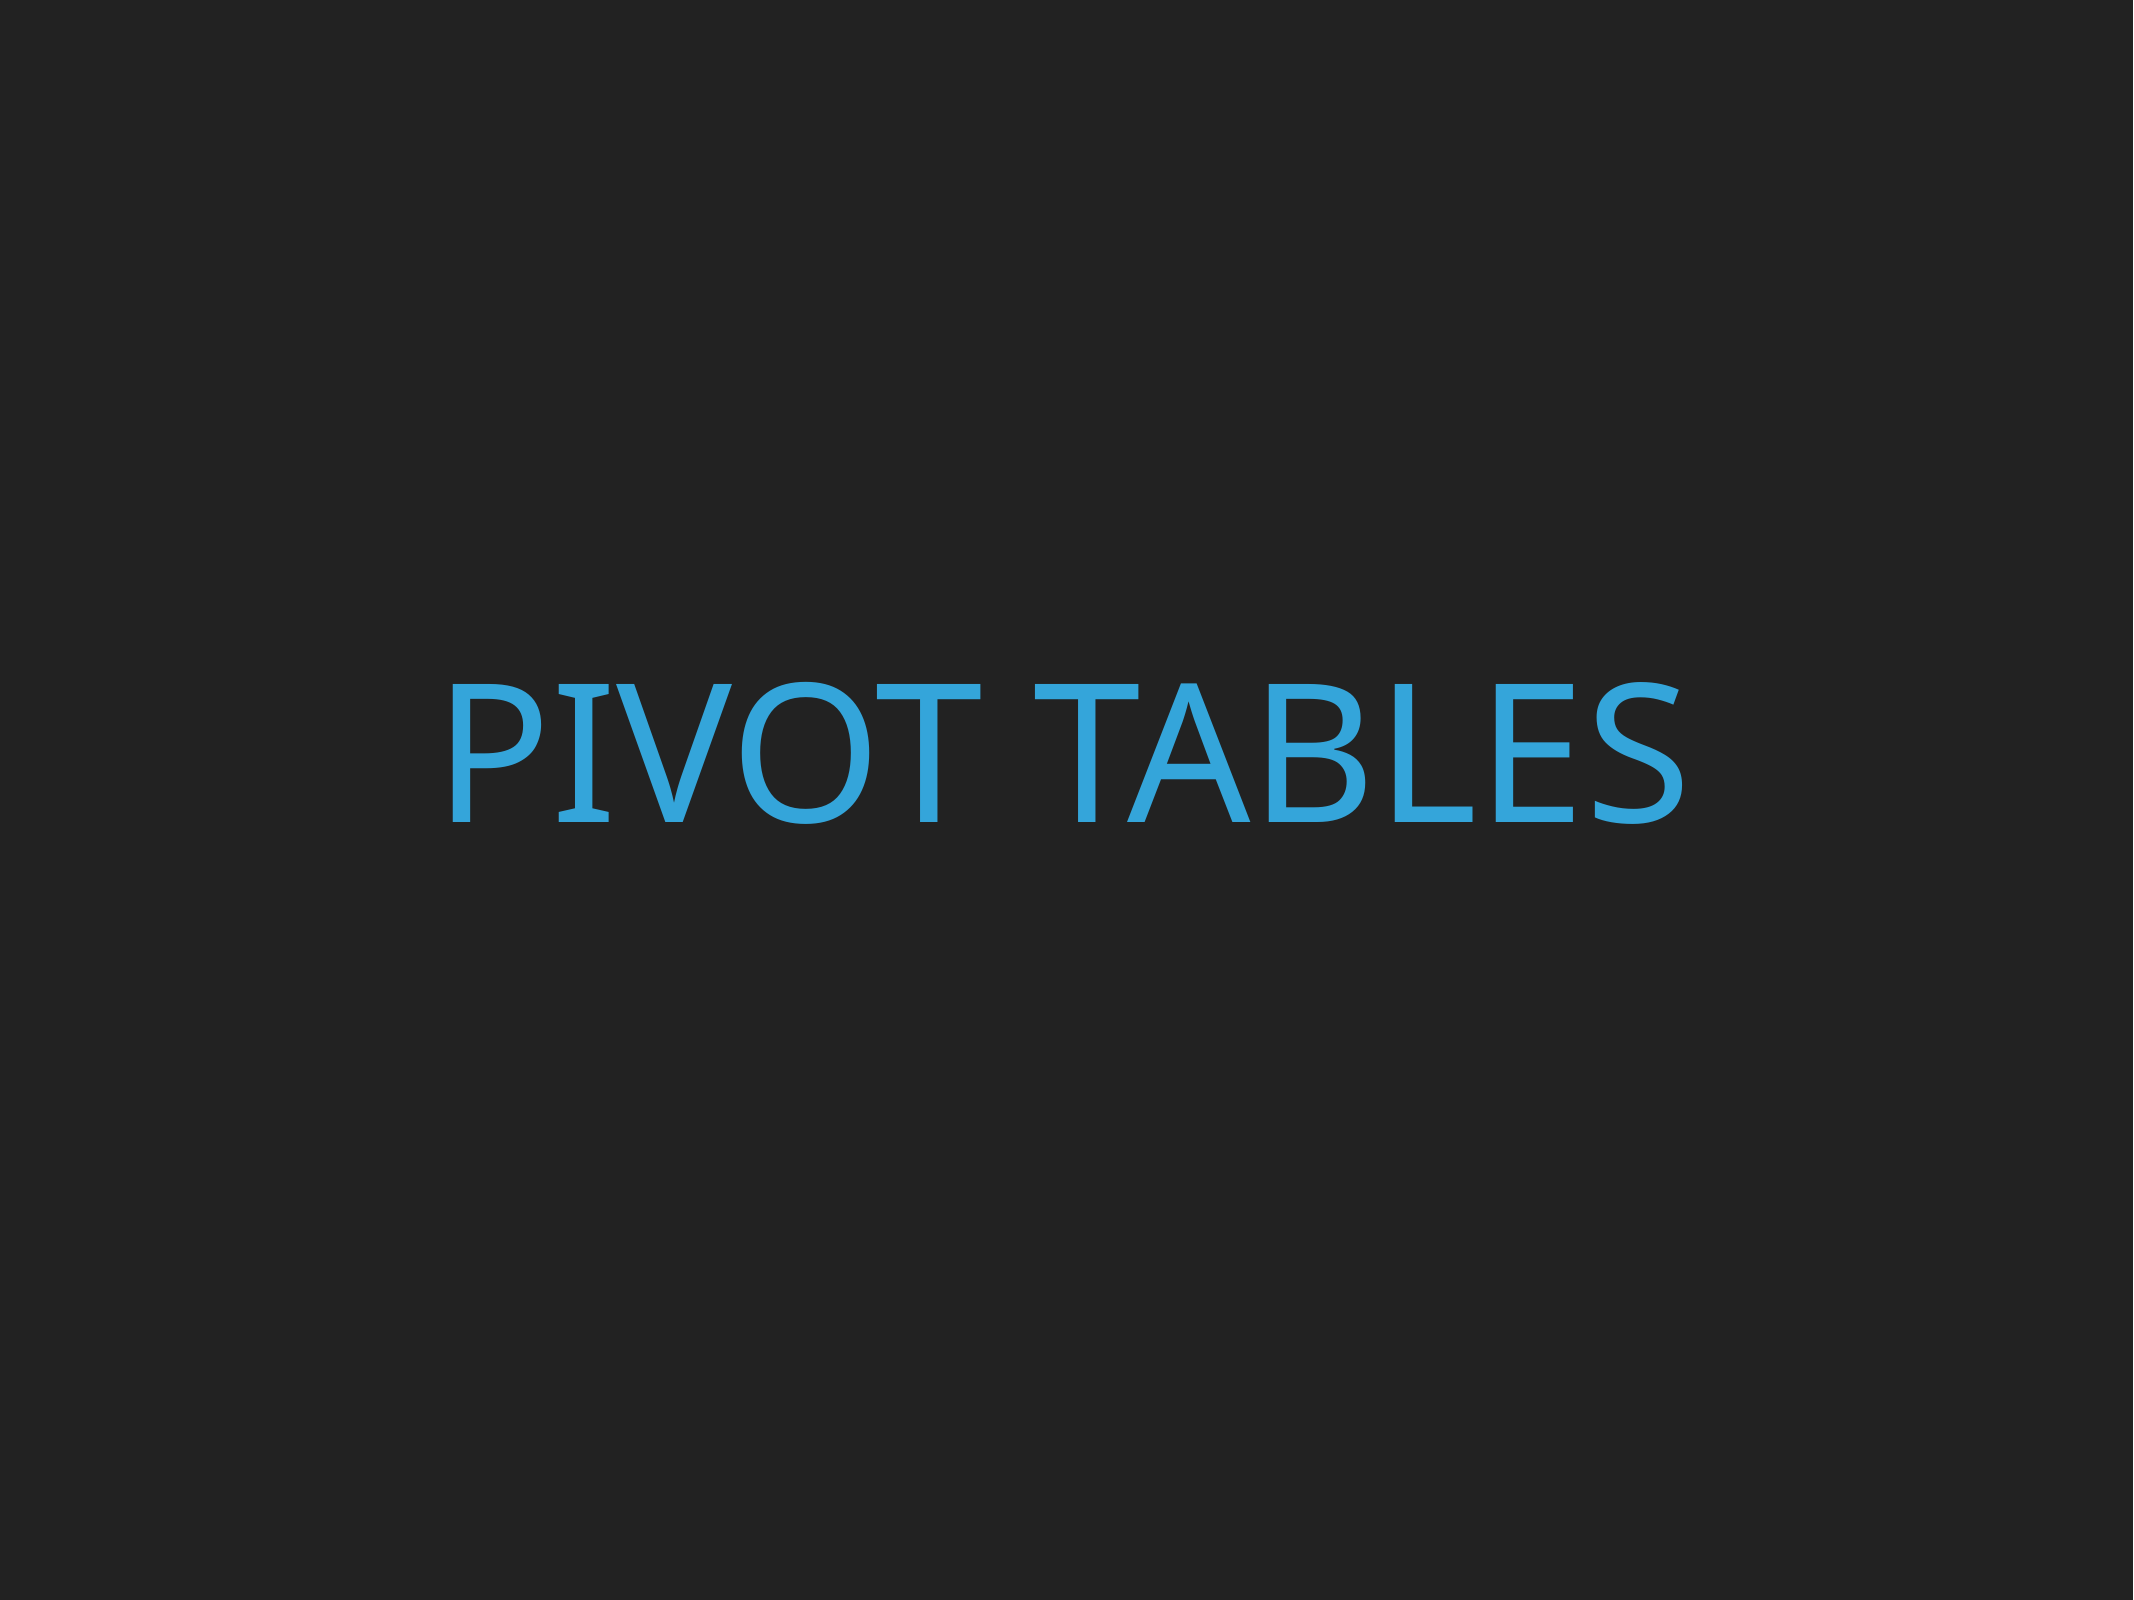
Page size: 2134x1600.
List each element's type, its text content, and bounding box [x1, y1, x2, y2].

title Pivot Tables [425, 664, 1709, 991]
